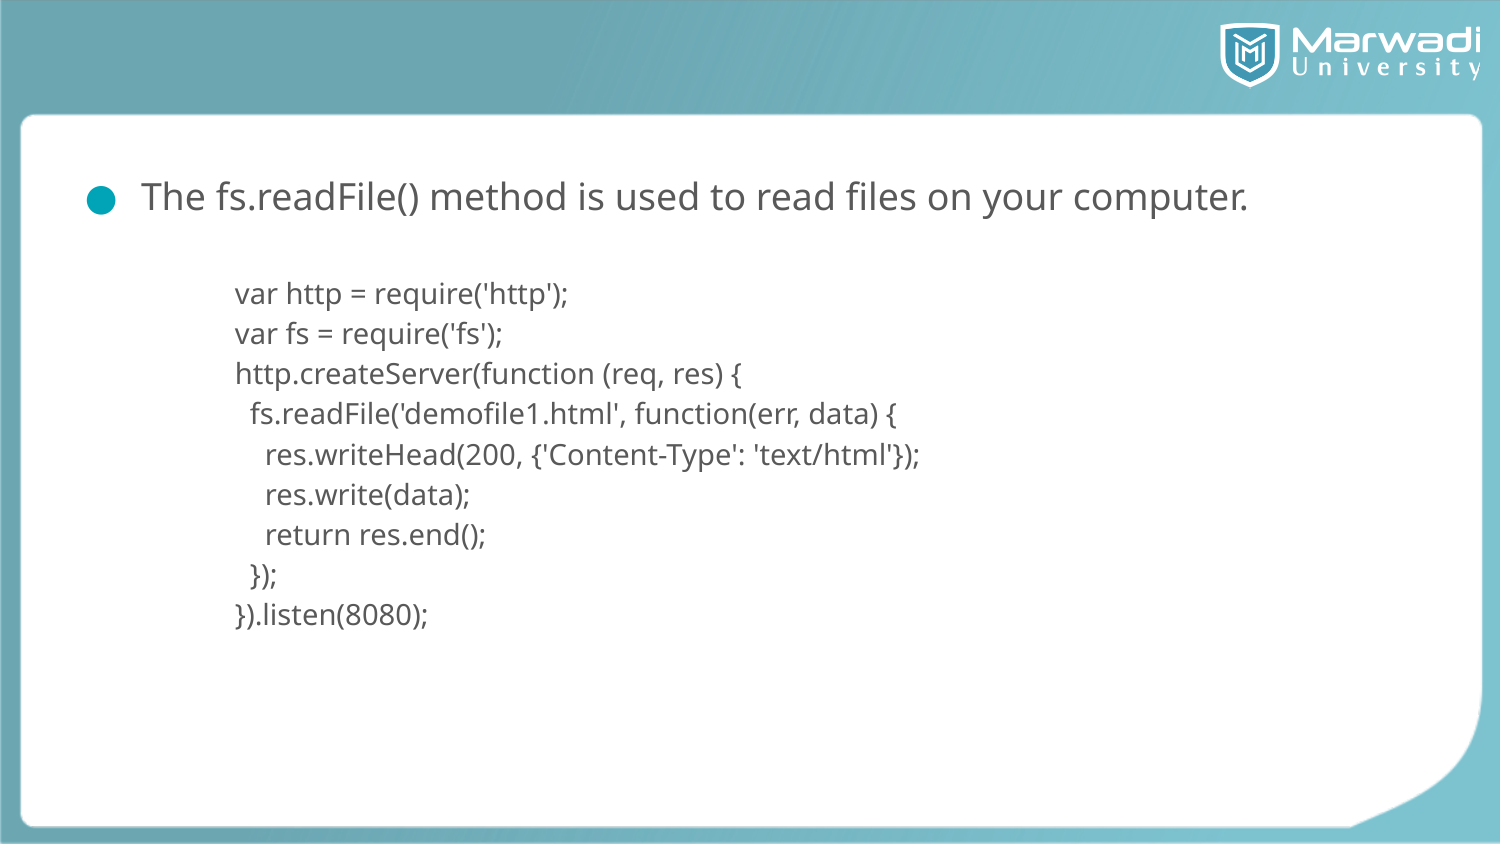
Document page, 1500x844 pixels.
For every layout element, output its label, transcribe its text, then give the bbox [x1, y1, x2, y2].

picture [0, 0, 1500, 844]
list The fs.readFile() method is used to read files on your computer. var http = require('http'); var fs = require('fs'); http.createServer(function (req, res) { fs.readFile('demofile1.html', function(err, data) { res.writeHead(200, {'Content-Type': 'text/html'}); res.write(data); return res.end(); }); }).listen(8080); [51, 151, 1449, 796]
